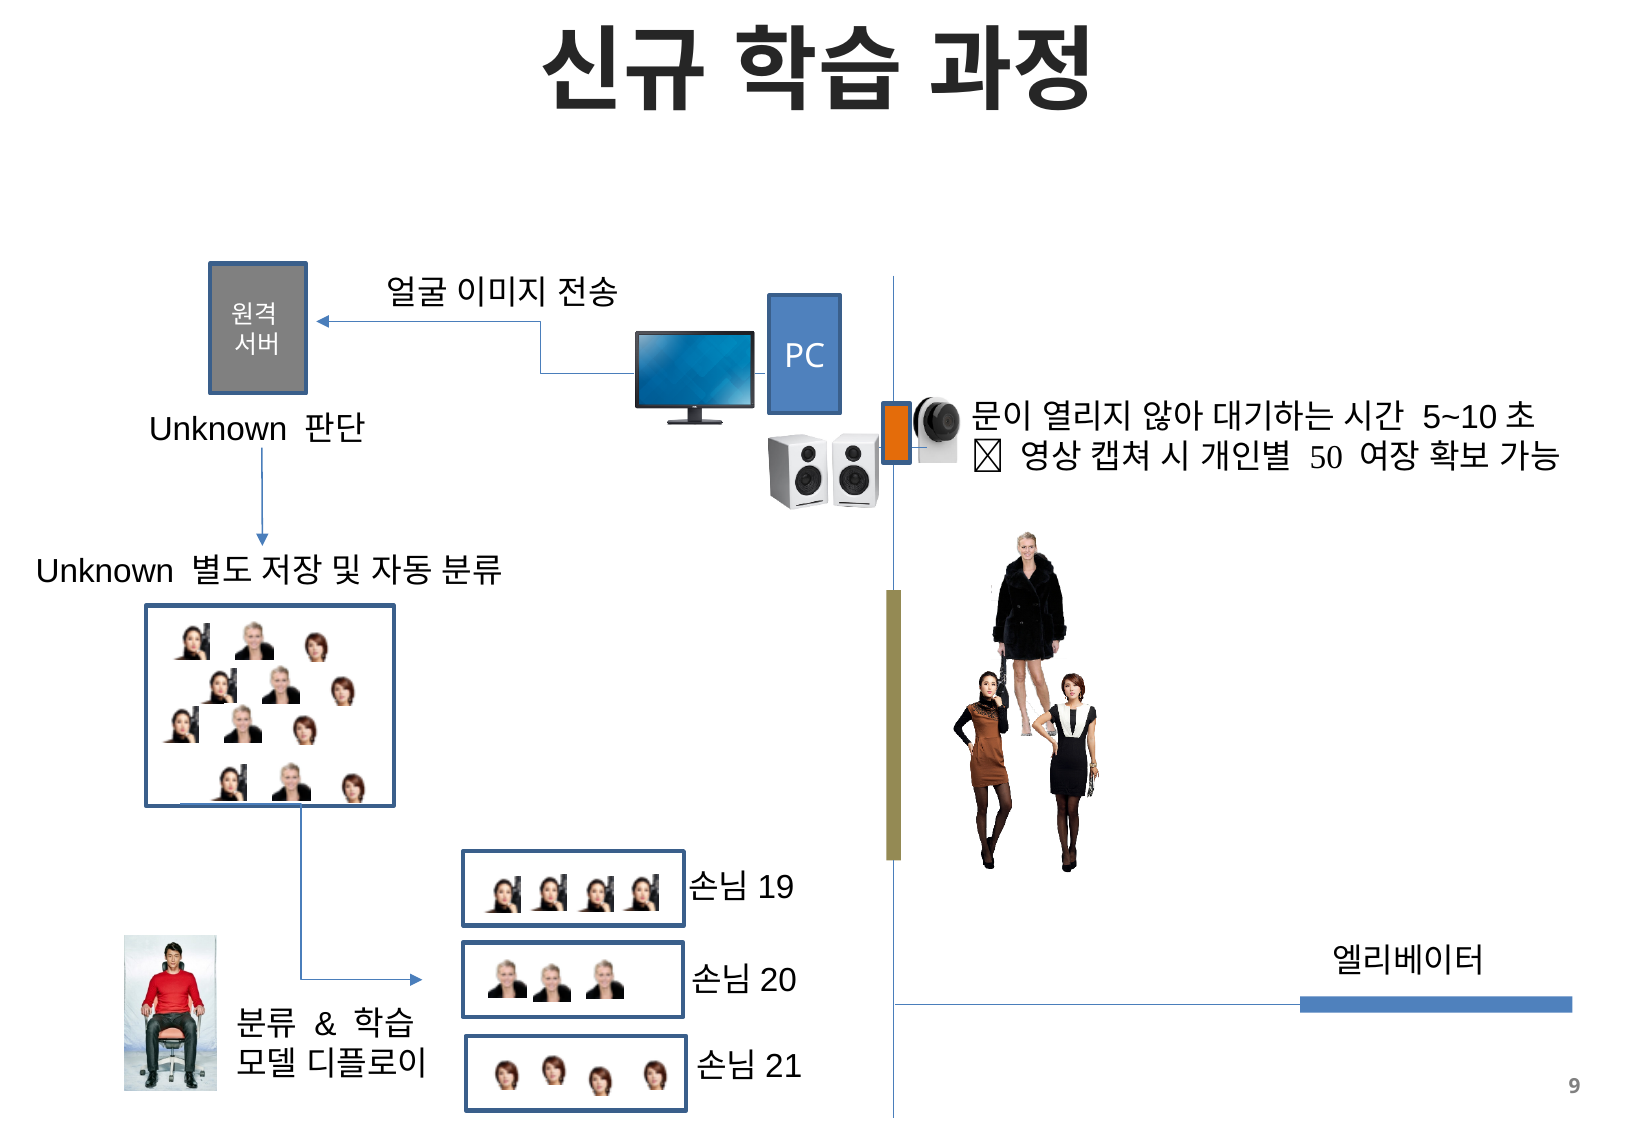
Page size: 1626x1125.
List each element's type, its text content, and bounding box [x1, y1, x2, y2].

picture [527, 874, 568, 911]
text_box Unknown 별도 저장 및 자동 분류 [20, 542, 596, 597]
text_box [461, 940, 685, 1019]
picture [170, 623, 210, 660]
picture [920, 531, 1140, 880]
text_box [144, 603, 396, 808]
text_box 분류 & 학습 모델 디플로이 [222, 995, 506, 1090]
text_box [179, 803, 423, 980]
picture [196, 664, 301, 744]
picture [619, 874, 659, 911]
picture [123, 935, 217, 1091]
picture [486, 1056, 528, 1090]
text_box PC [767, 293, 842, 415]
text_box [884, 588, 903, 863]
text_box 손님19 [673, 857, 824, 912]
picture [634, 330, 755, 426]
text_box [464, 1034, 688, 1113]
picture [488, 957, 527, 998]
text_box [316, 321, 766, 374]
text_box 손님21 [681, 1036, 829, 1092]
picture [284, 711, 326, 745]
picture [481, 876, 522, 914]
text_box 손님20 [676, 950, 824, 1006]
picture [574, 875, 614, 913]
picture [634, 1056, 676, 1090]
picture [533, 1051, 575, 1085]
text_box [881, 401, 888, 444]
text_box 원격 서버 [208, 261, 308, 395]
title 신규 학습 과정 [0, 18, 1625, 114]
picture [272, 761, 311, 801]
text_box Unknown 판단 [134, 400, 446, 455]
picture [322, 672, 364, 706]
picture [235, 620, 274, 660]
picture [585, 958, 624, 999]
text_box 문이 열리지 않아 대기하는 시간 5~10초  영상 캡쳐 시 개인별 50 여장 확보 가능 [957, 387, 1621, 483]
text_box [1298, 994, 1574, 1015]
picture [767, 423, 879, 512]
picture [158, 706, 199, 744]
picture [295, 628, 338, 662]
picture [533, 961, 571, 1002]
text_box [461, 849, 686, 928]
text_box 엘리베이터 [1317, 931, 1548, 987]
picture [332, 769, 374, 803]
picture [579, 1062, 622, 1096]
picture [207, 764, 247, 801]
text_box 얼굴 이미지 전송 [372, 263, 684, 319]
picture [894, 393, 963, 463]
